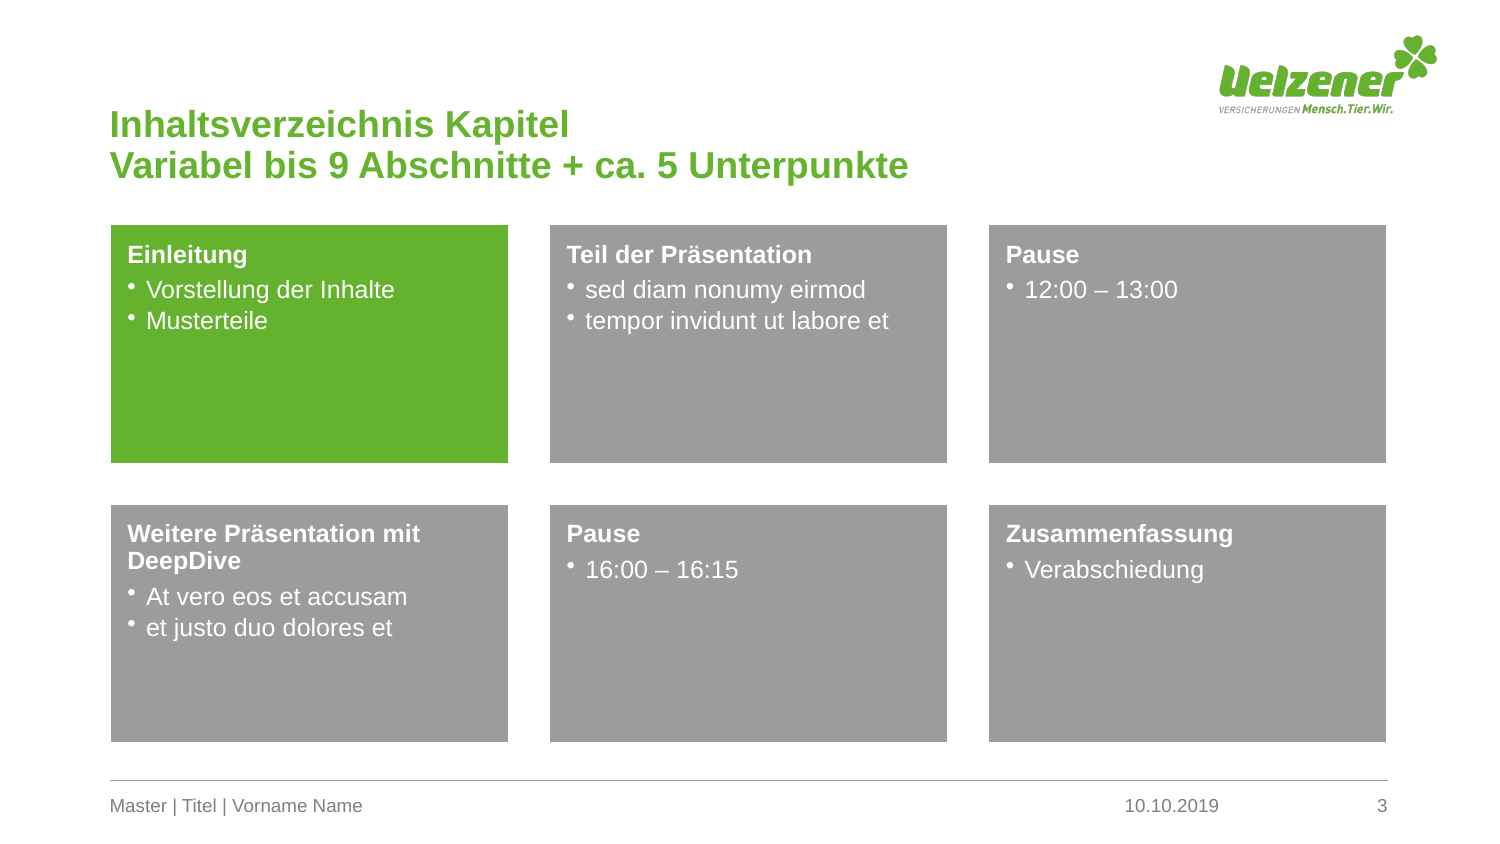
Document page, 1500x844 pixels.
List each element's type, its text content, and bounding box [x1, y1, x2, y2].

slide_number 3 [1273, 781, 1388, 817]
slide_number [1052, 781, 1220, 817]
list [109, 217, 1388, 750]
footer Master | Titel | Vorname Name [109, 781, 833, 817]
picture [1188, 25, 1458, 144]
title Inhaltsverzeichnis Kapitel Variabel bis 9 Abschnitte + ca. 5 Unterpunkte [109, 62, 1388, 187]
